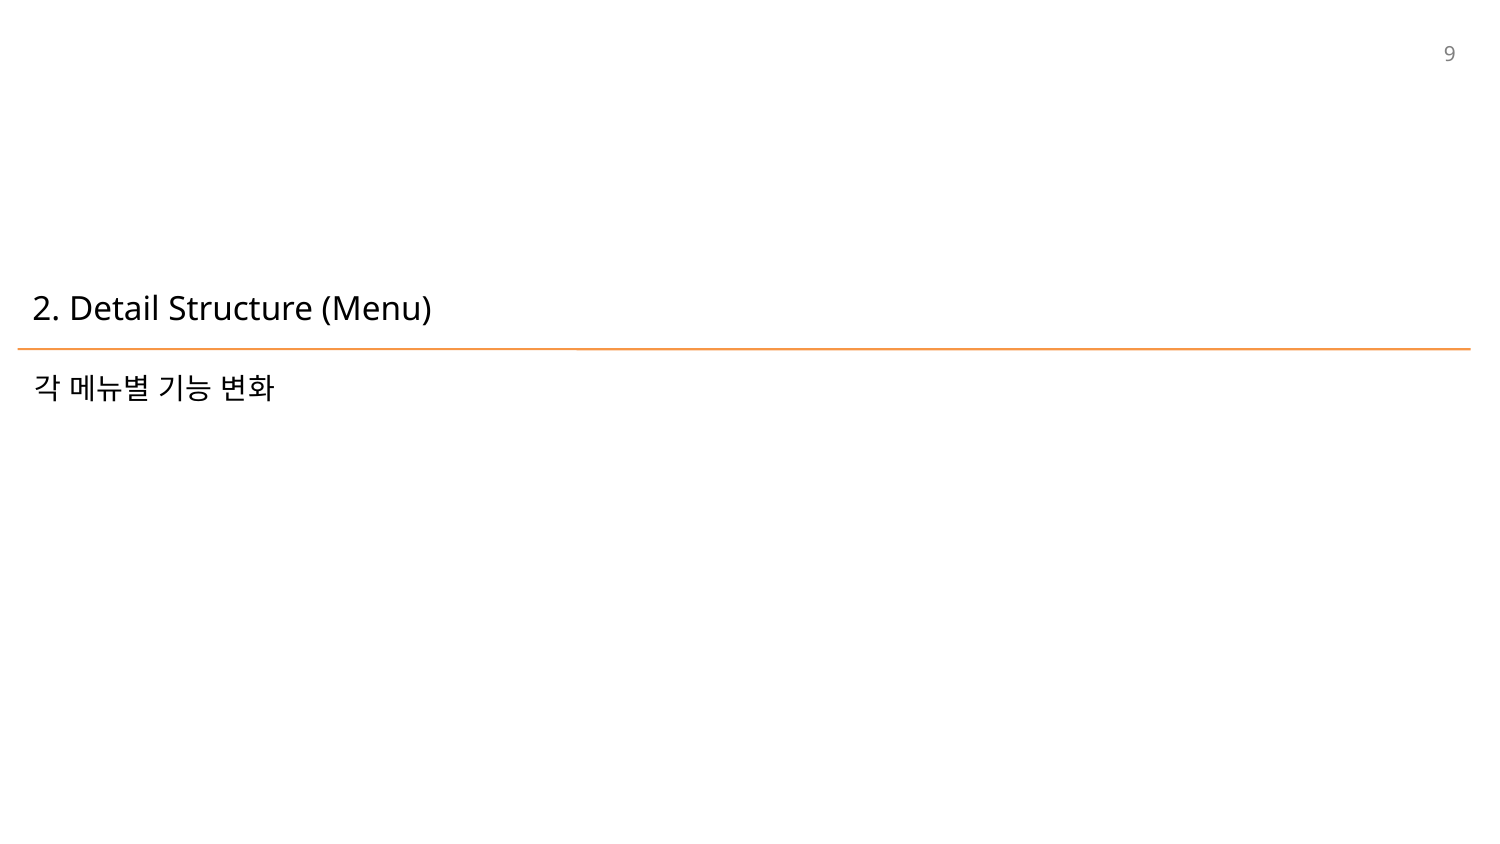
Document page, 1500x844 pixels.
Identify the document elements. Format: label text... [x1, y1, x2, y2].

slide_number 9 [1380, 32, 1471, 78]
title 2. Detail Structure (Menu) [17, 280, 1223, 328]
text_box 각 메뉴별 기능 변화 [19, 362, 291, 413]
